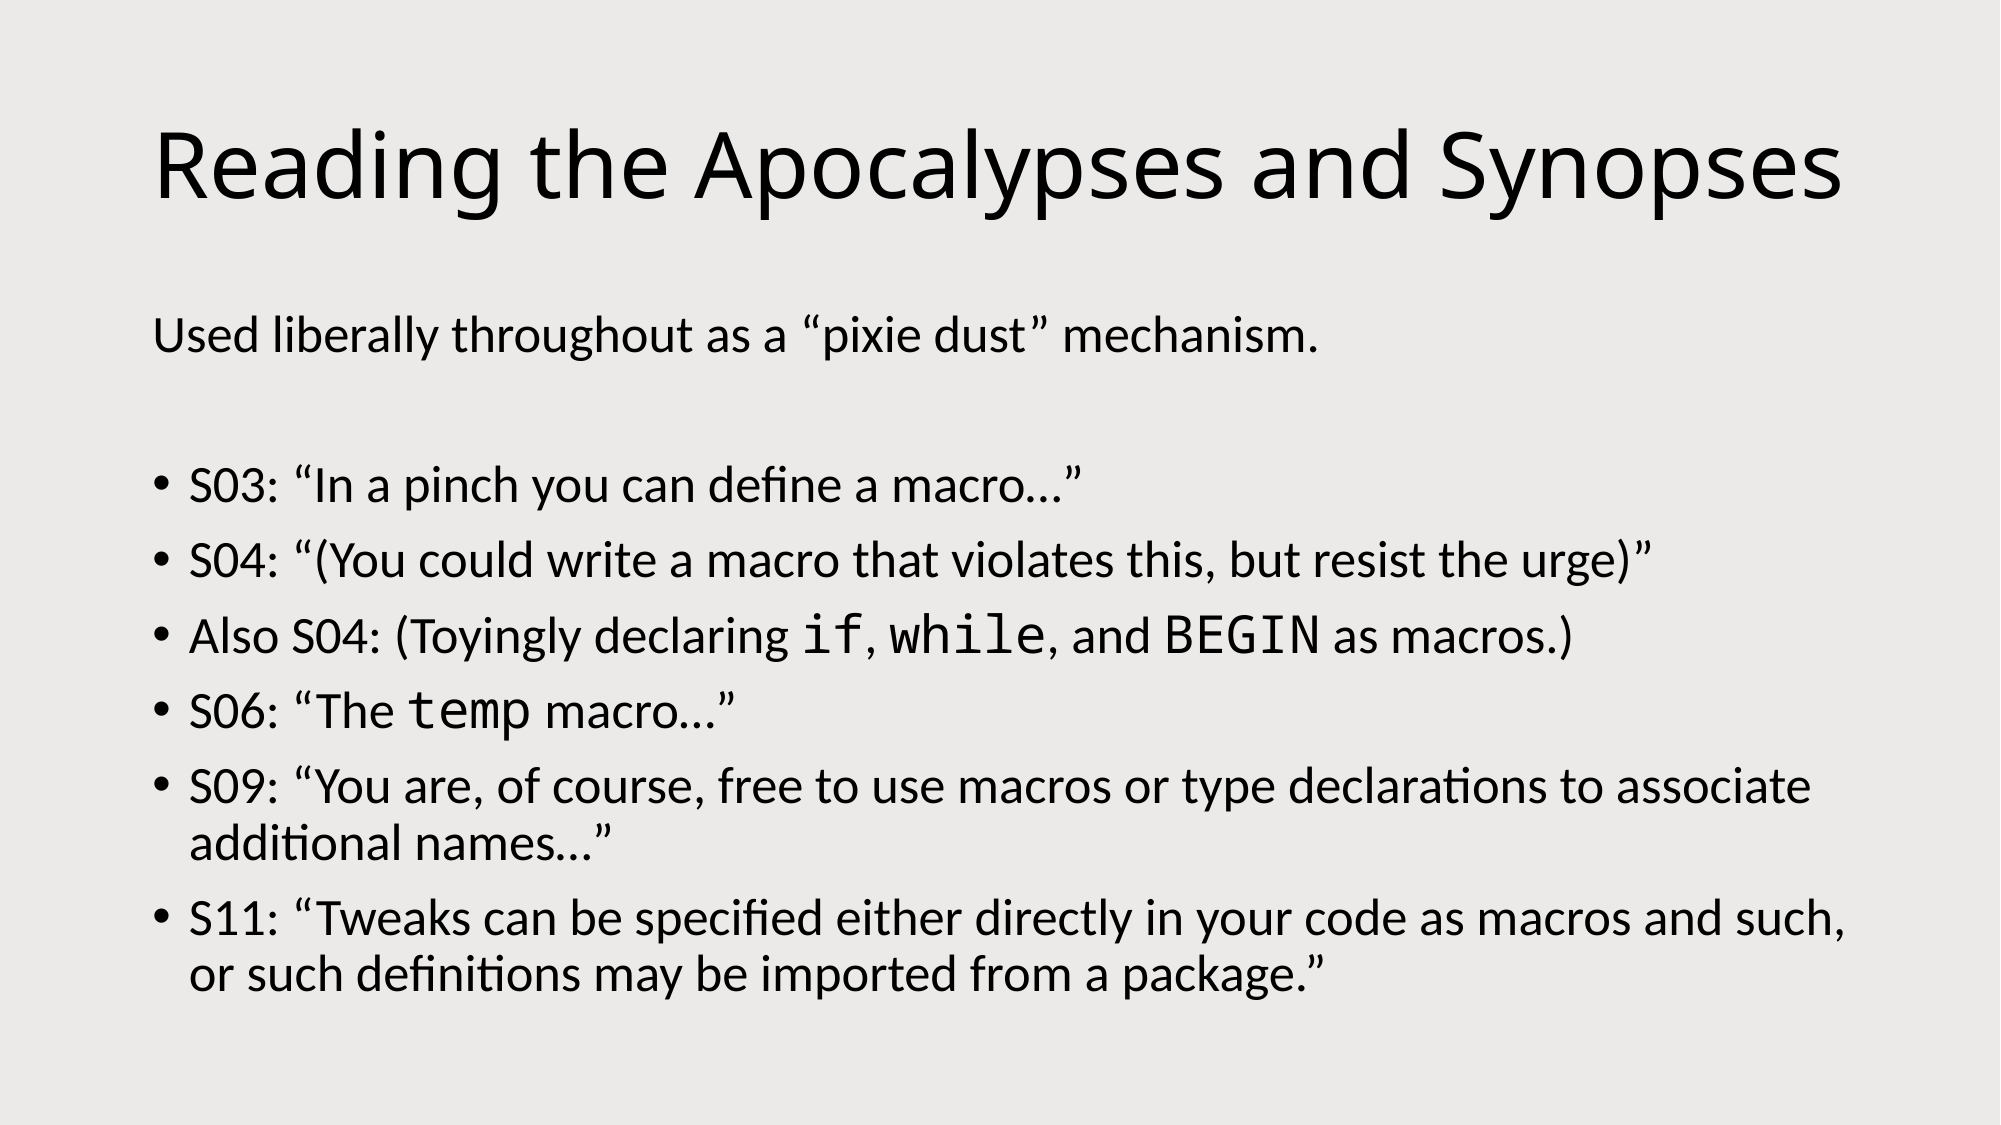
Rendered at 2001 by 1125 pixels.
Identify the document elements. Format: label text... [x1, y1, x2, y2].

list Used liberally throughout as a “pixie dust” mechanism. S03: “In a pinch you can define a macro…” S04: “(You could write a macro that violates this, but resist the urge)” Also S04: (Toyingly declaring if, while, and BEGIN as macros.) S06: “The temp macro…” S09: “You are, of course, free to use macros or type declarations to associate additional names…” S11: “Tweaks can be specified either directly in your code as macros and such, or such definitions may be imported from a package.” [137, 299, 1863, 1014]
title Reading the Apocalypses and Synopses [137, 59, 1863, 278]
